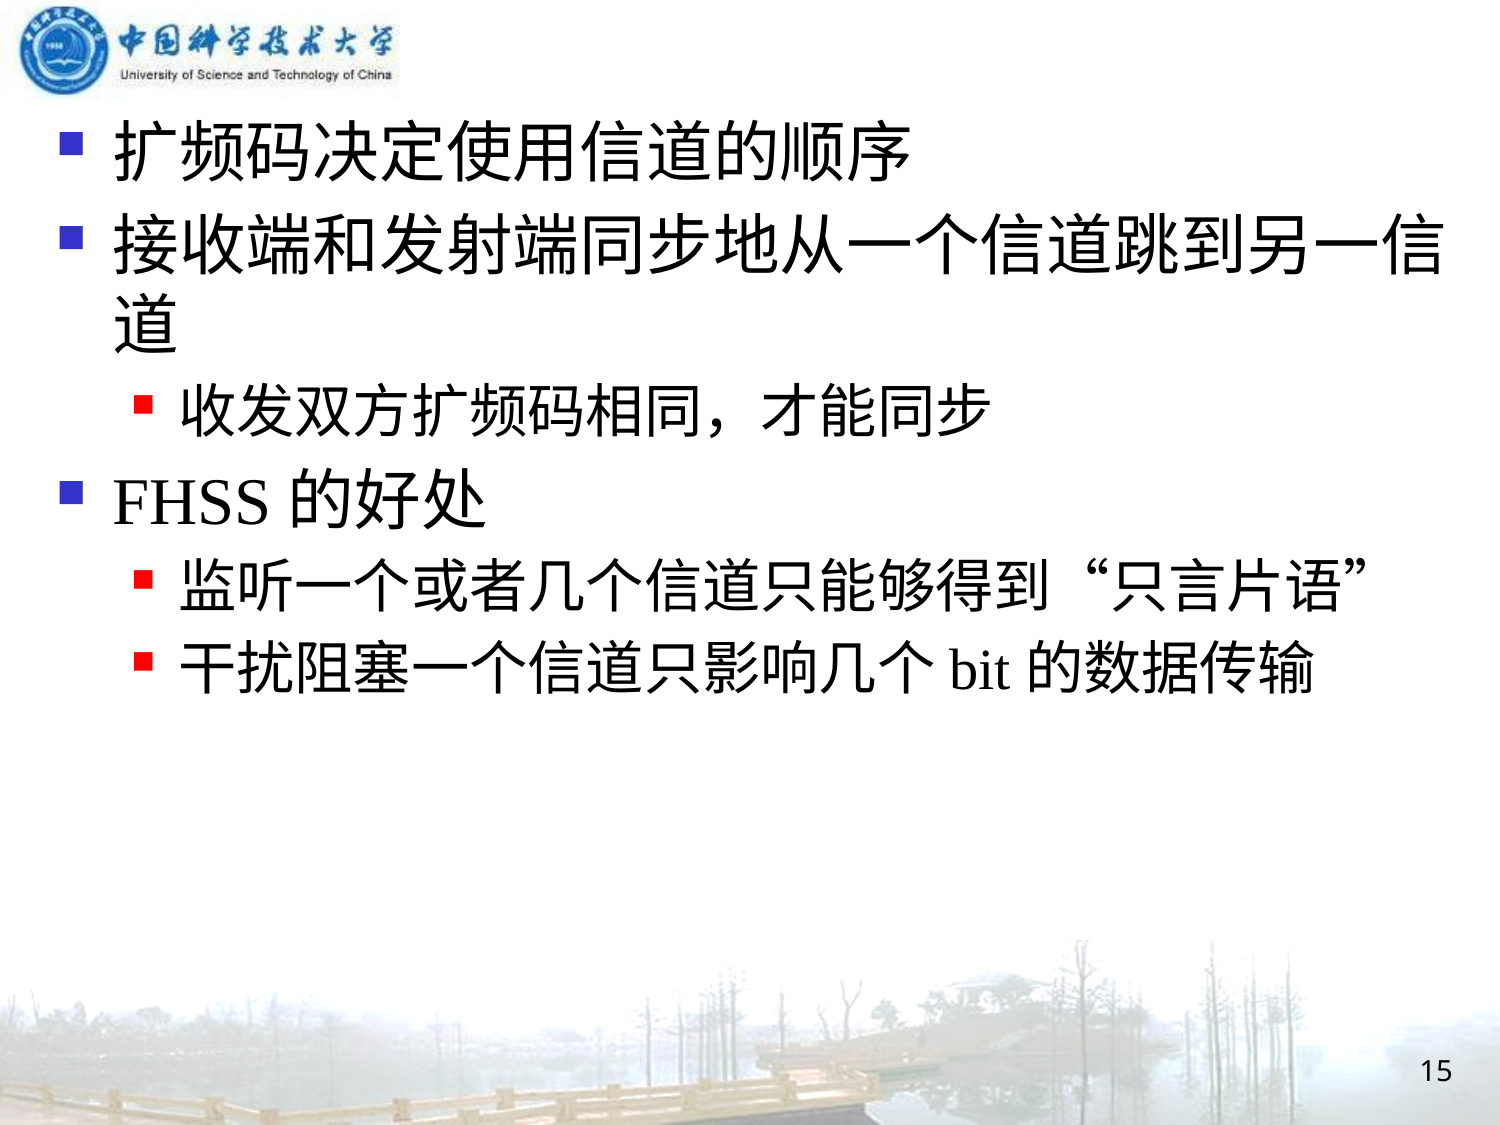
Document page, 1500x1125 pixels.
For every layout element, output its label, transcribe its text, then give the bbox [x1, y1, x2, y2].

slide_number 15 [1154, 1023, 1468, 1100]
picture [0, 0, 422, 103]
list 扩频码决定使用信道的顺序 接收端和发射端同步地从一个信道跳到另一信道 收发双方扩频码相同，才能同步 FHSS的好处 监听一个或者几个信道只能够得到“只言片语” 干扰阻塞一个信道只影响几个bit的数据传输 [40, 101, 1470, 1007]
